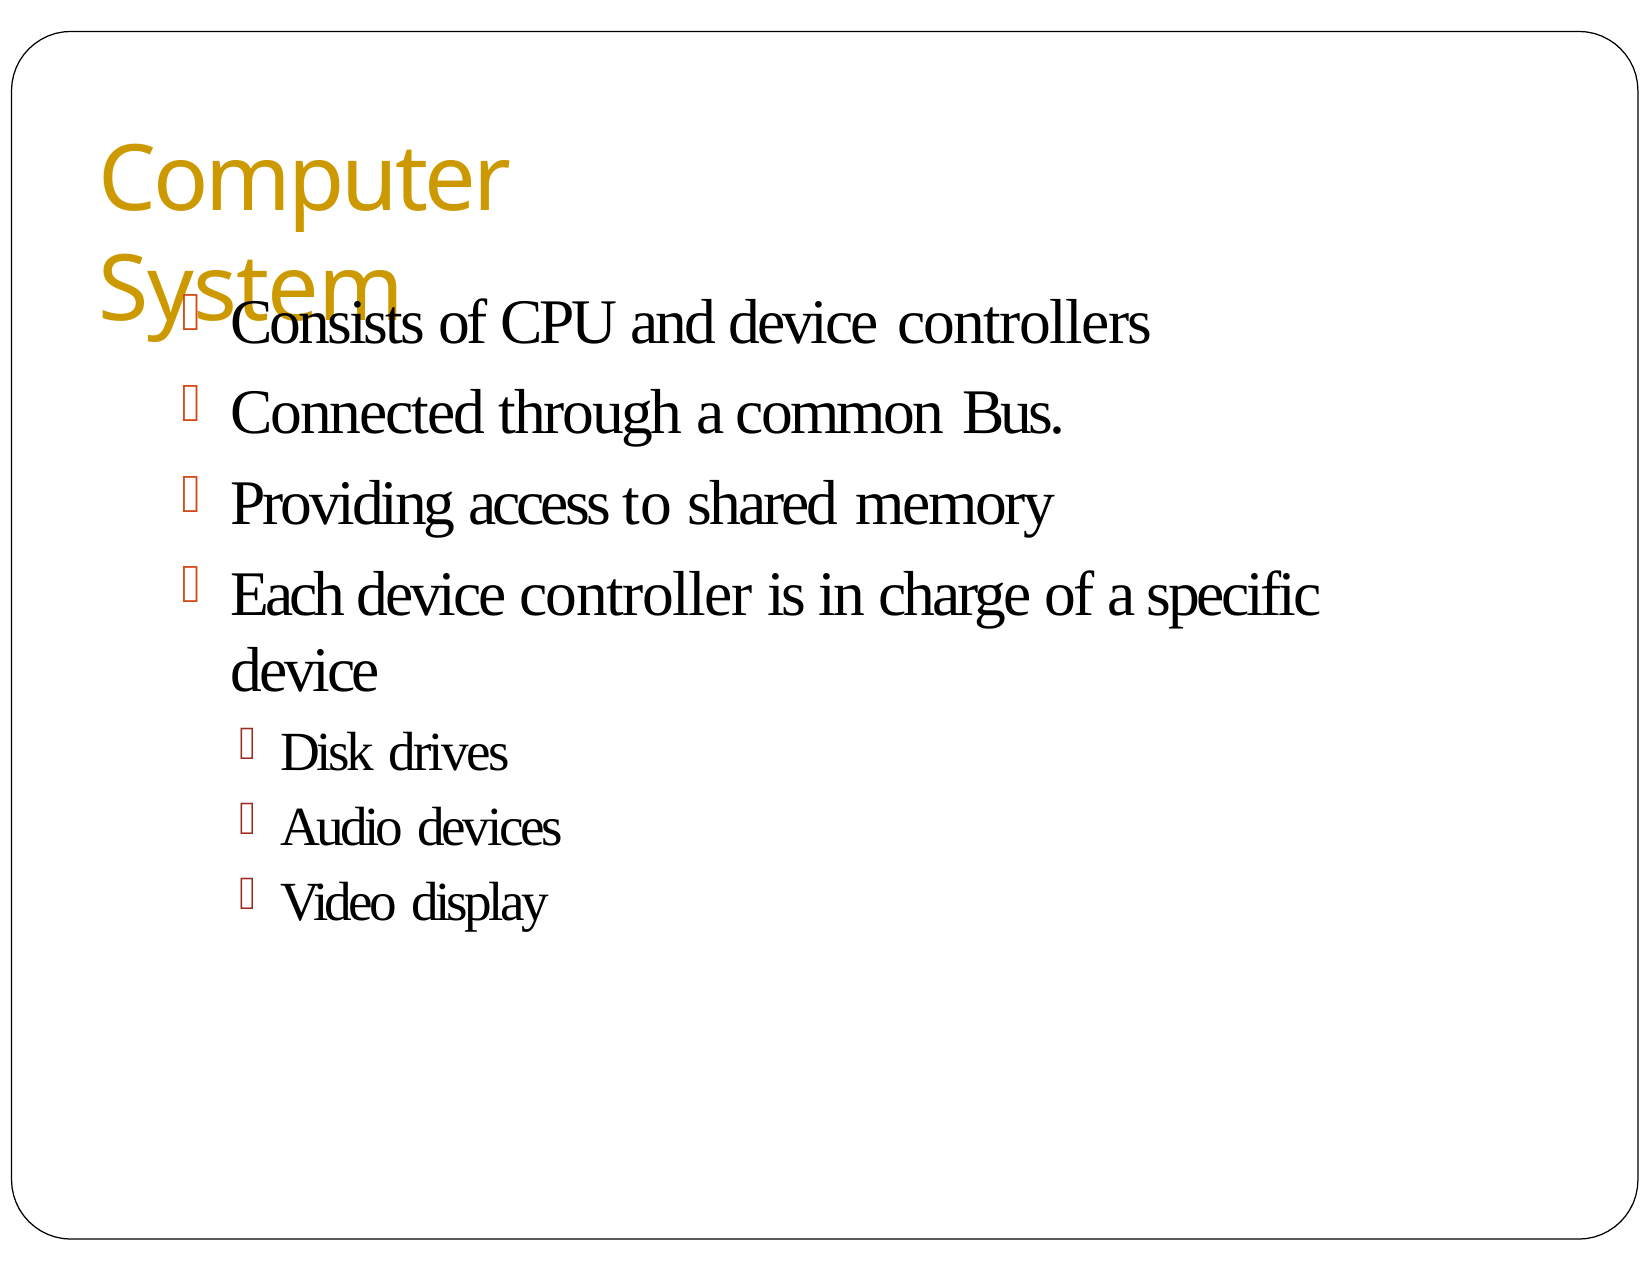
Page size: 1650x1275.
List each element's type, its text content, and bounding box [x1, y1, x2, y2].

text_box Consists of CPU and device controllers Connected through a common Bus. Providing access to shared memory Each device controller is in charge of a specific device Disk drives Audio devices Video display [179, 263, 1469, 932]
title Computer System [96, 116, 784, 339]
